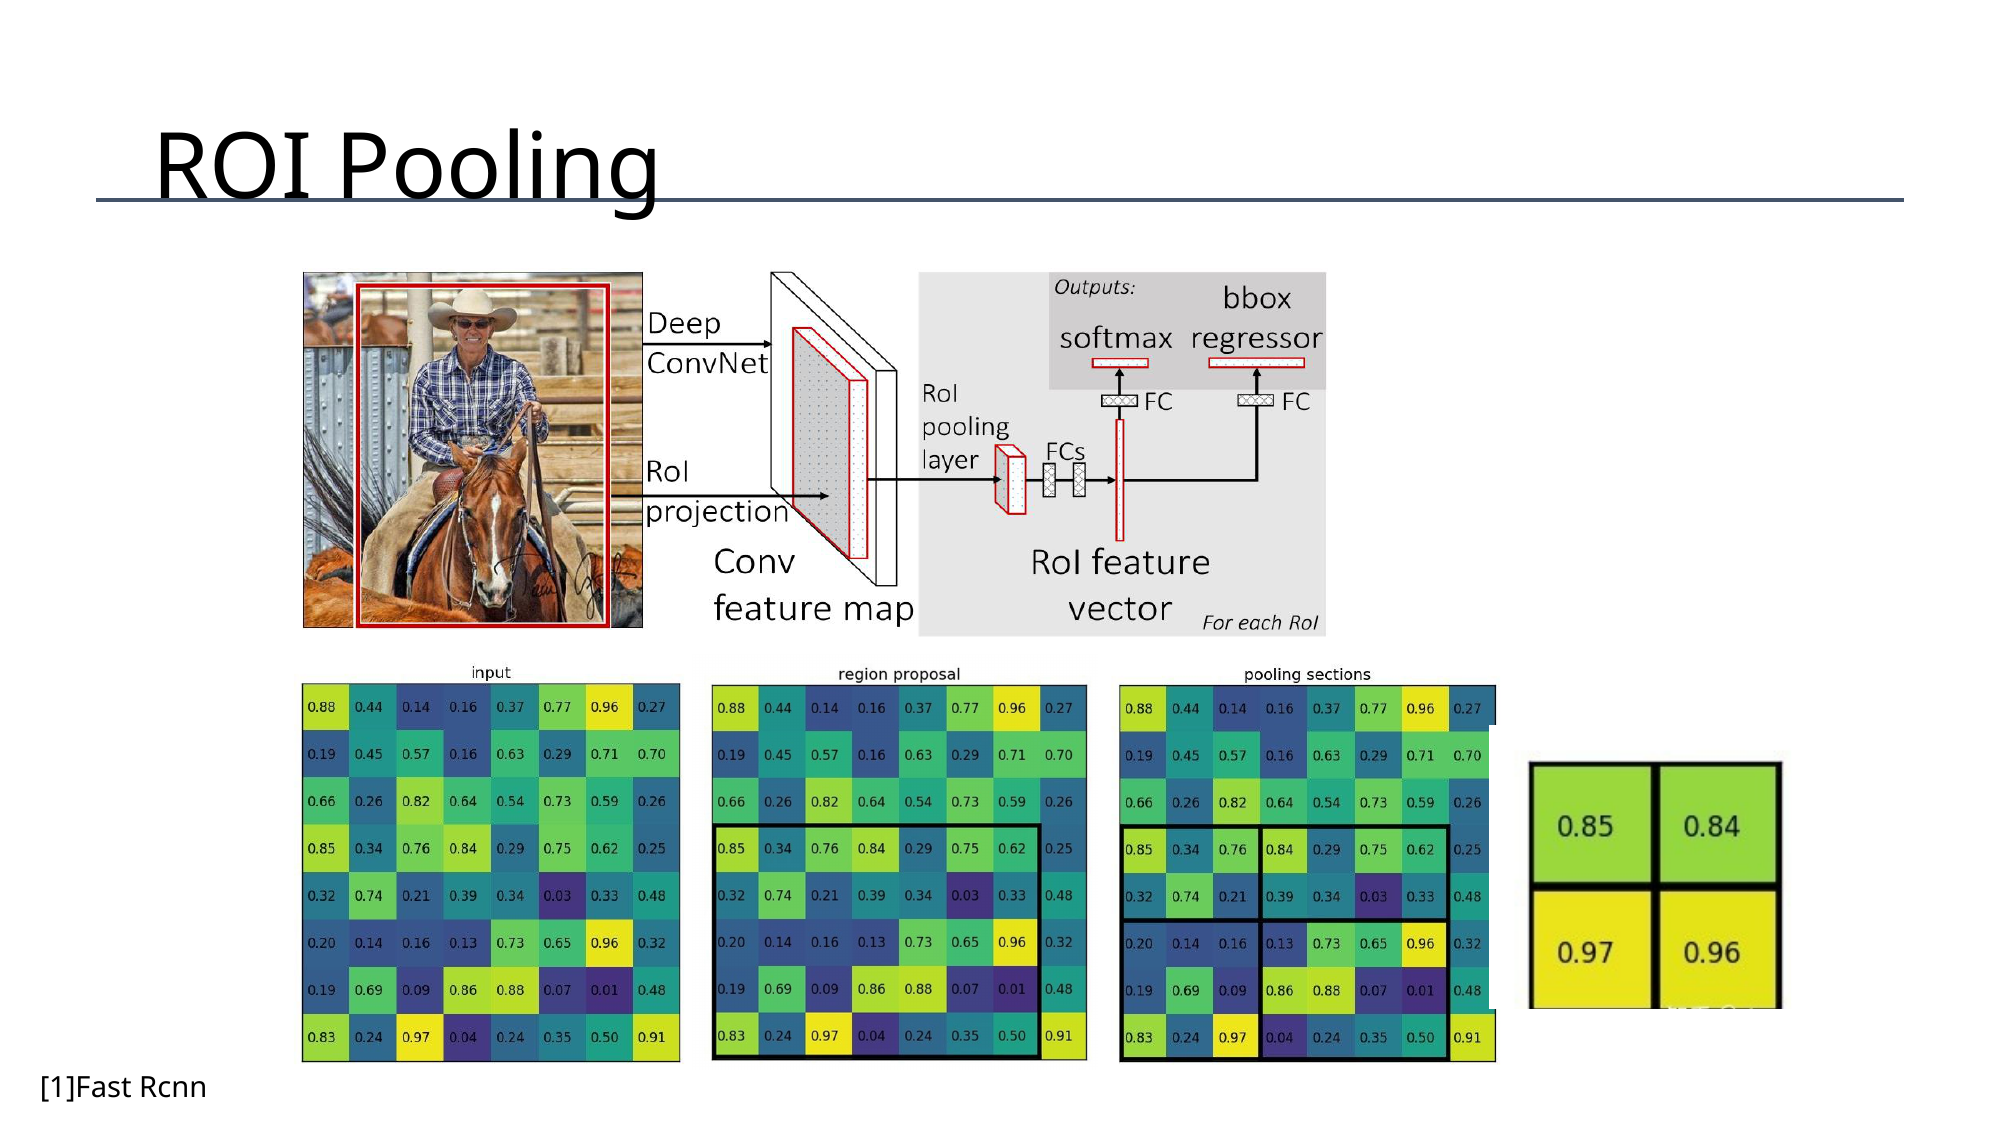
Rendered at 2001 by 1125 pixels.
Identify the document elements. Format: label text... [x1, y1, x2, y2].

picture [288, 255, 1348, 1071]
text_box [1]Fast Rcnn [25, 1060, 1223, 1111]
picture [1103, 663, 1792, 1071]
title ROI Pooling [137, 59, 1863, 278]
